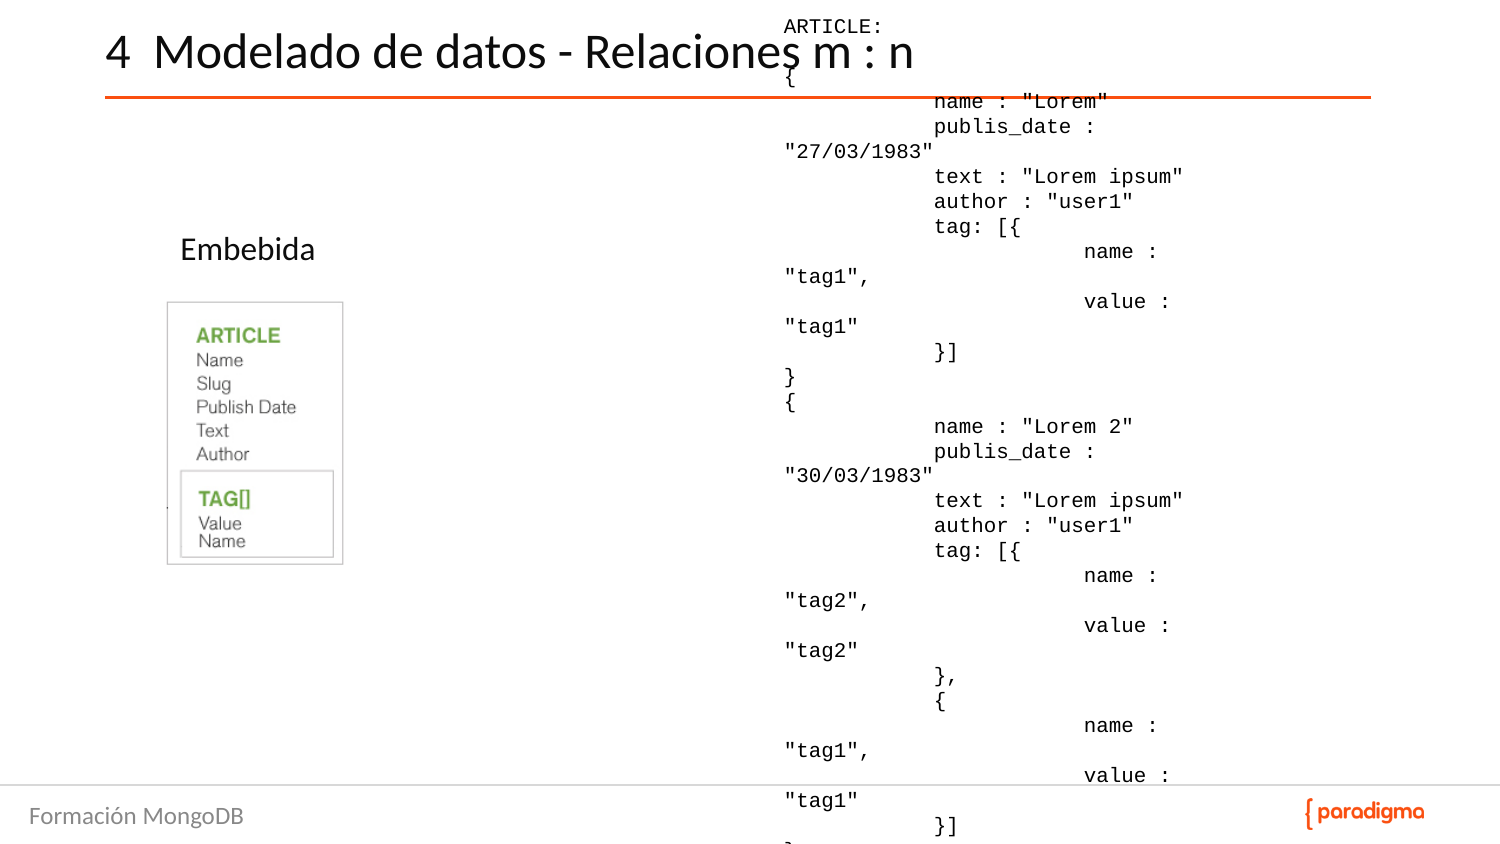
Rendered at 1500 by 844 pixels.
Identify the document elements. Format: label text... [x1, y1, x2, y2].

picture [160, 297, 354, 580]
text_box ARTICLE: { name : "Lorem" publis_date : "27/03/1983" text : "Lorem ipsum" author : "user1" tag: [{ name : "tag1", value : "tag1" }] } { name : "Lorem 2" publis_date : "30/03/1983" text : "Lorem ipsum" author : "user1" tag: [{ name : "tag2", value : "tag2" }, { name : "tag1", value : "tag1" }] } [768, 162, 1223, 762]
text_box Embebida [105, 154, 1395, 738]
text_box 4 Modelado de datos - Relaciones m : n [105, 0, 1395, 98]
text_box Formación MongoDB [0, 792, 1223, 844]
picture [1304, 798, 1424, 830]
